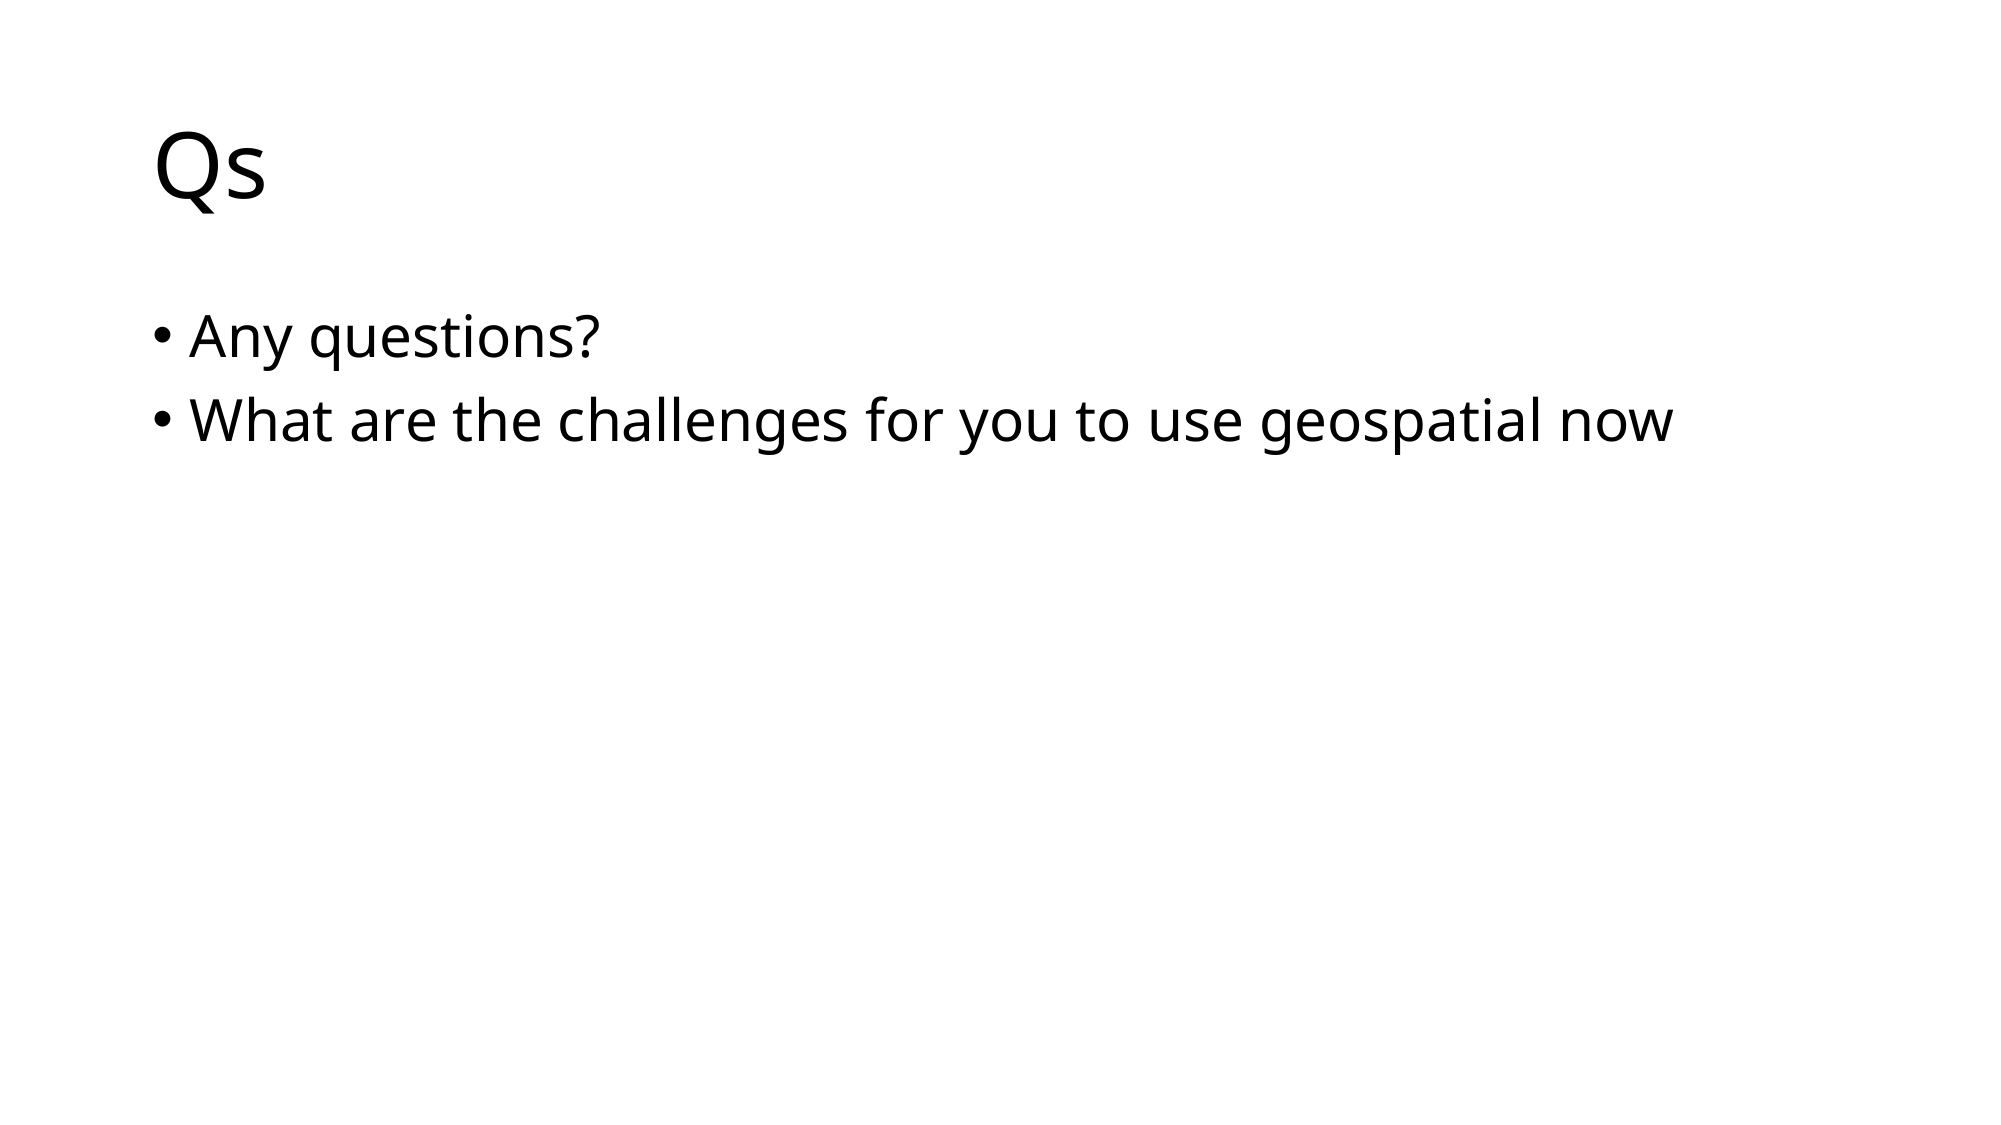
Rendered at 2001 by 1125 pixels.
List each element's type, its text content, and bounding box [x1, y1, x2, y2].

title Qs [137, 59, 1863, 278]
list Any questions? What are the challenges for you to use geospatial now [137, 299, 1863, 1014]
